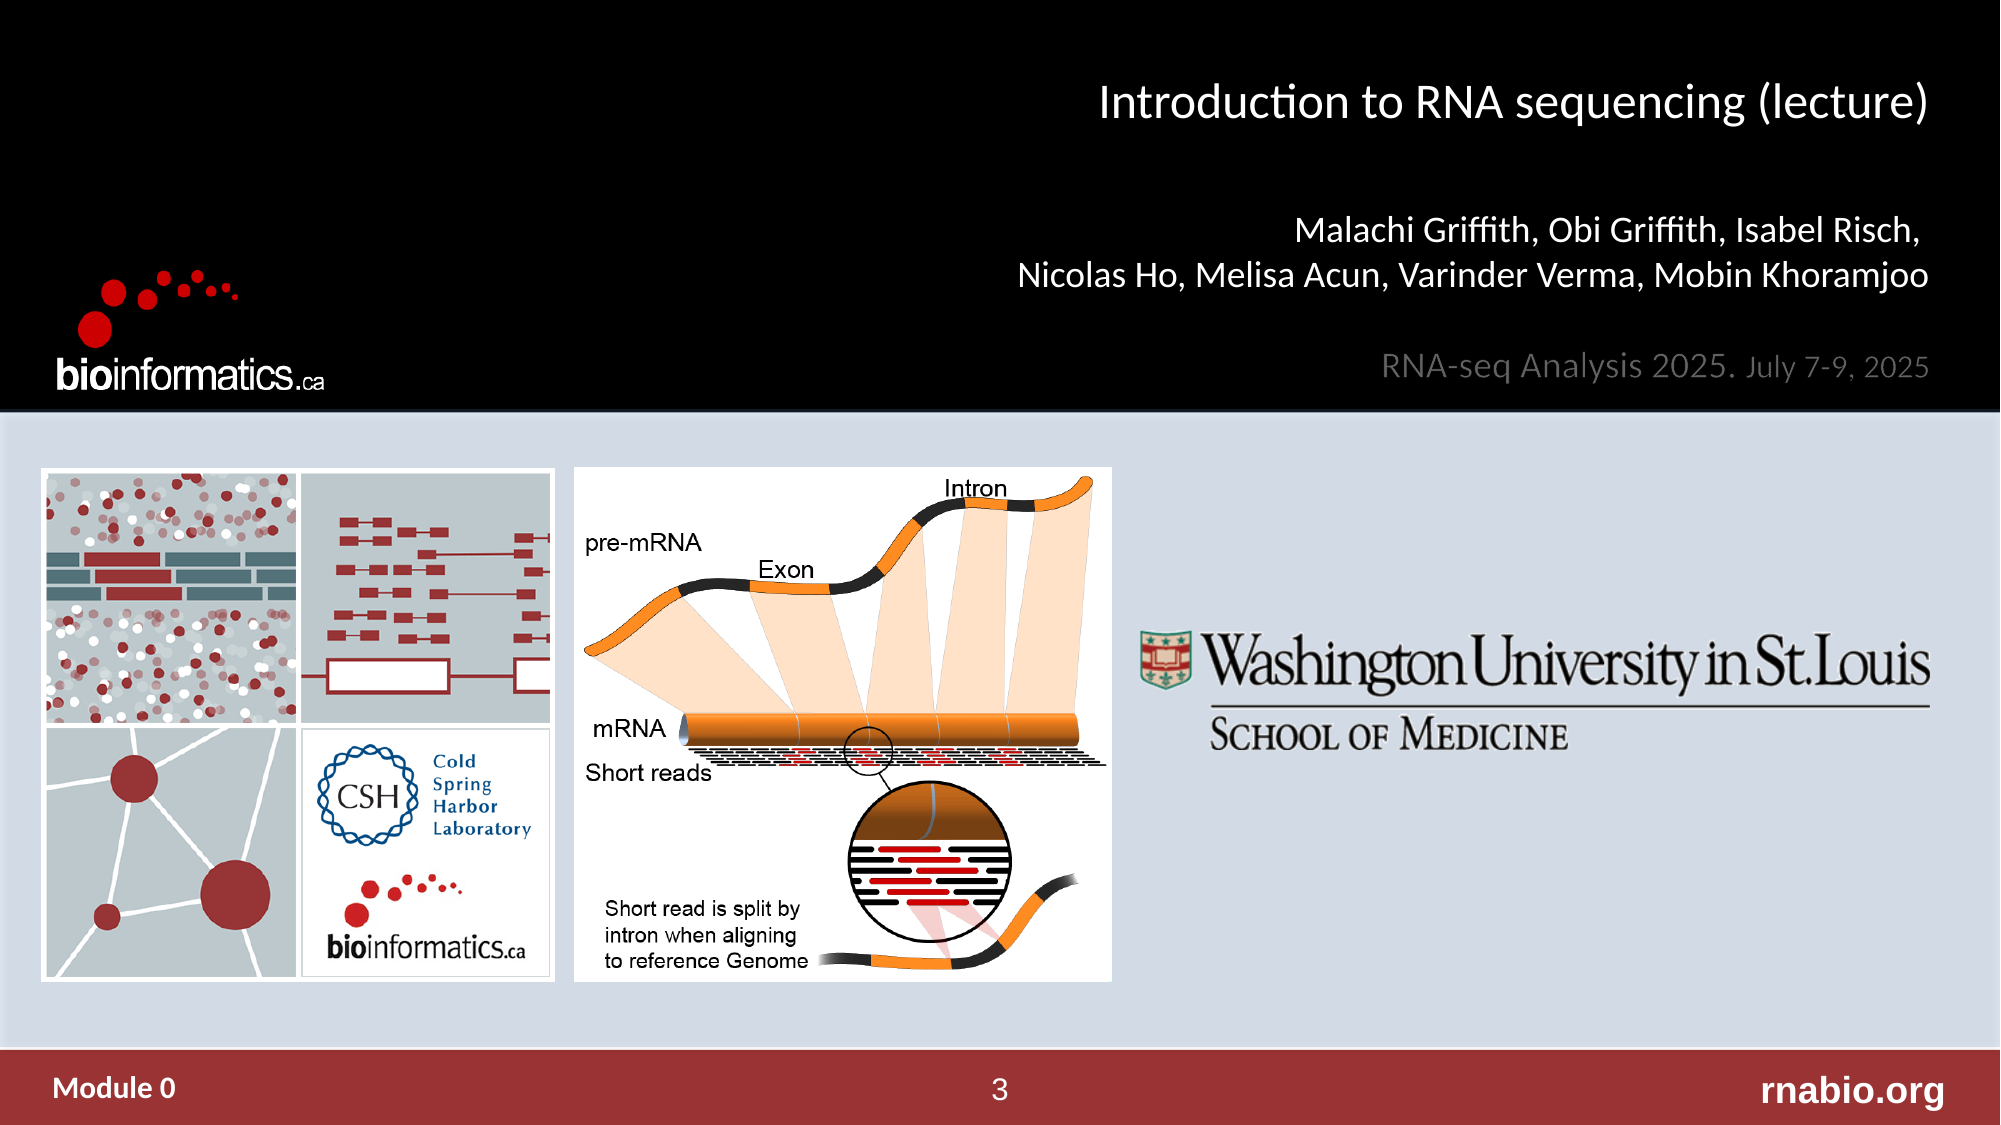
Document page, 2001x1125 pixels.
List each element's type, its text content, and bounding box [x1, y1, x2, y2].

picture [574, 467, 1112, 983]
text_box [0, 408, 2000, 1048]
text_box Introduction to RNA sequencing (lecture) [957, 30, 1945, 168]
text_box Malachi Griffith, Obi Griffith, Isabel Risch, Nicolas Ho, Melisa Acun, Varinder Verma, Mobin Khoramjoo RNA-seq Analysis 2025. July 7-9, 2025 [461, 199, 1945, 391]
picture [1139, 562, 2000, 831]
picture [40, 468, 555, 982]
picture [57, 270, 324, 390]
